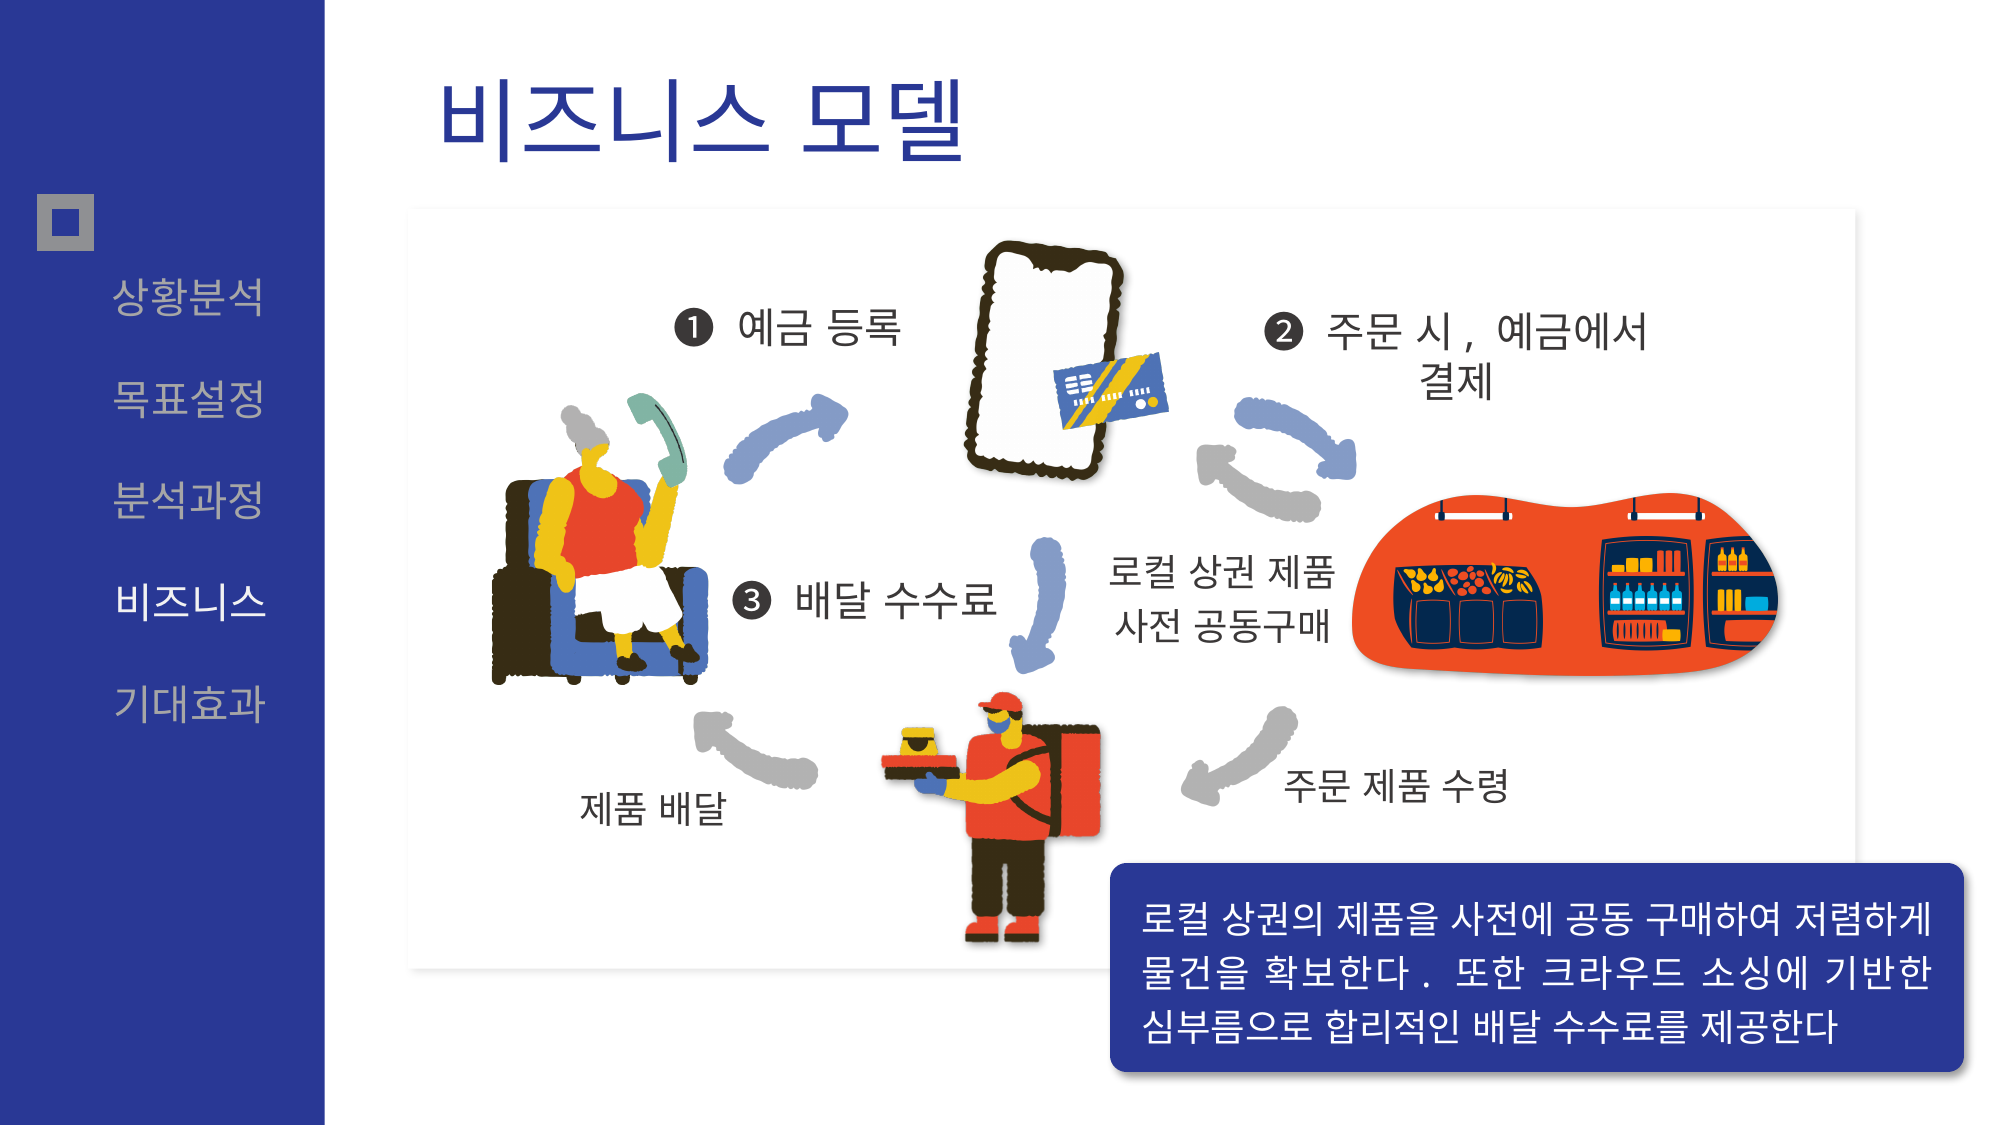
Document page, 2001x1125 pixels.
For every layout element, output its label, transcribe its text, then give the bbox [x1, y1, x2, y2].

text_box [490, 244, 1778, 970]
text_box 비즈니스 모델 [421, 56, 984, 181]
text_box [0, 0, 326, 1125]
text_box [92, 264, 285, 737]
text_box [407, 208, 1856, 970]
picture [1175, 412, 1325, 562]
text_box [43, 201, 88, 245]
picture [987, 238, 1037, 244]
text_box 로컬 상권의 제품을 사전에 공동 구매하여 저렴하게 물건을 확보한다. 또한 크라우드 소싱에 기반한 심부름으로 합리적인 배달 수수료를 제공한다 [1126, 879, 1948, 1056]
